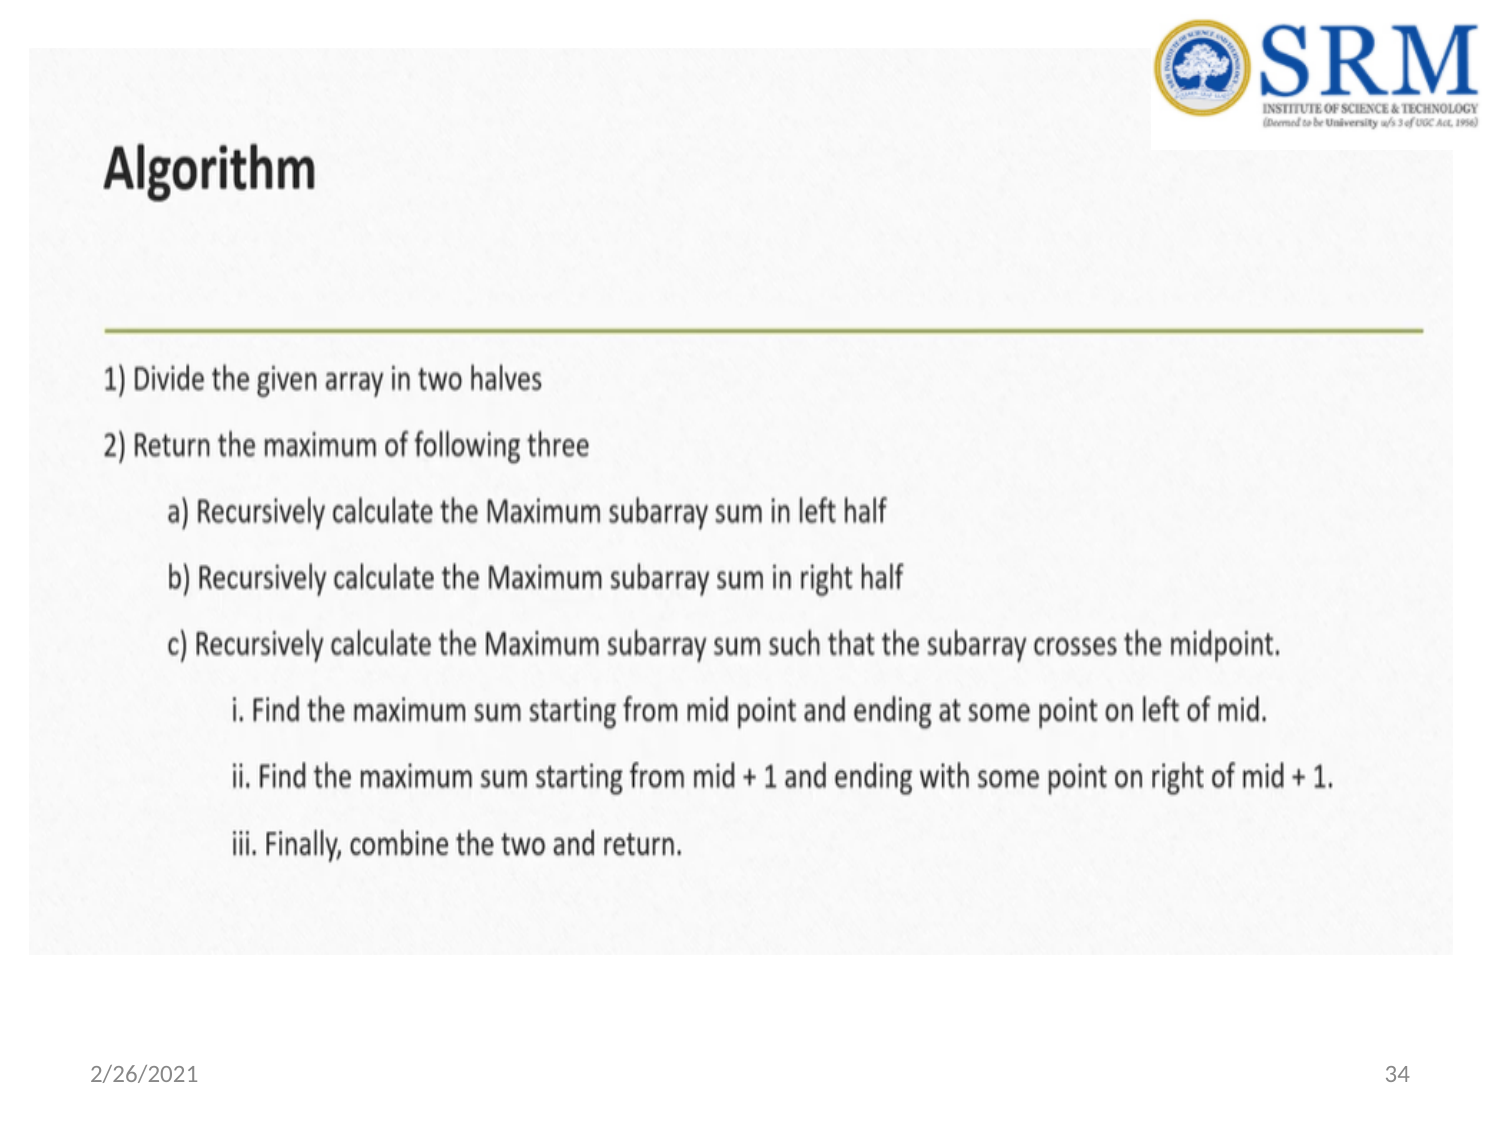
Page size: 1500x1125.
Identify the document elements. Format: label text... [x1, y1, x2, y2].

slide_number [75, 1042, 425, 1103]
slide_number ‹#› [1074, 1042, 1425, 1103]
picture [29, 0, 1500, 956]
